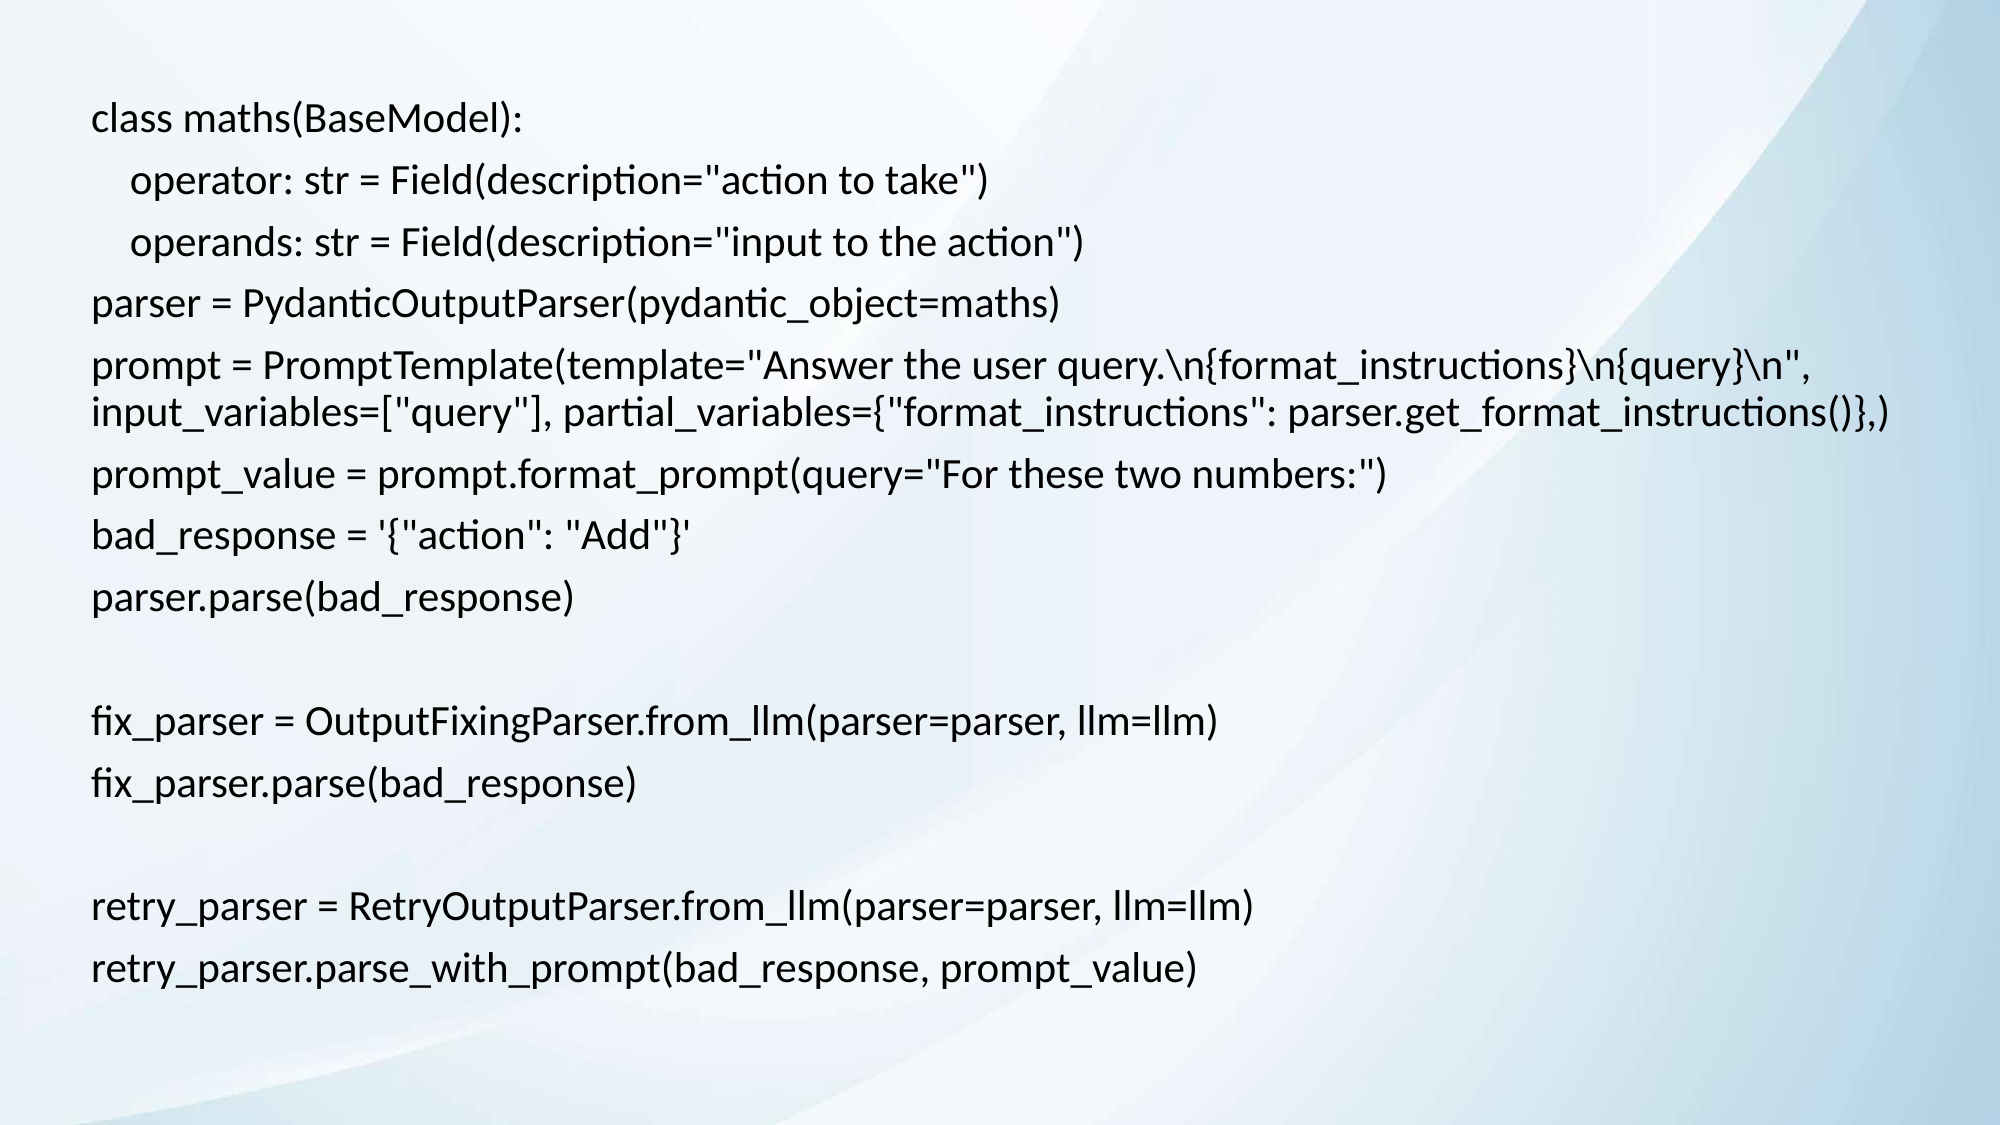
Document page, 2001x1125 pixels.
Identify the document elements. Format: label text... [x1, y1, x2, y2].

list class maths(BaseModel): operator: str = Field(description="action to take") operands: str = Field(description="input to the action") parser = PydanticOutputParser(pydantic_object=maths) prompt = PromptTemplate(template="Answer the user query.\n{format_instructions}\n{query}\n", input_variables=["query"], partial_variables={"format_instructions": parser.get_format_instructions()},) prompt_value = prompt.format_prompt(query="For these two numbers:") bad_response = '{"action": "Add"}' parser.parse(bad_response) fix_parser = OutputFixingParser.from_llm(parser=parser, llm=llm) fix_parser.parse(bad_response) retry_parser = RetryOutputParser.from_llm(parser=parser, llm=llm) retry_parser.parse_with_prompt(bad_response, prompt_value) [68, 87, 1932, 1028]
picture [0, 0, 2000, 1125]
